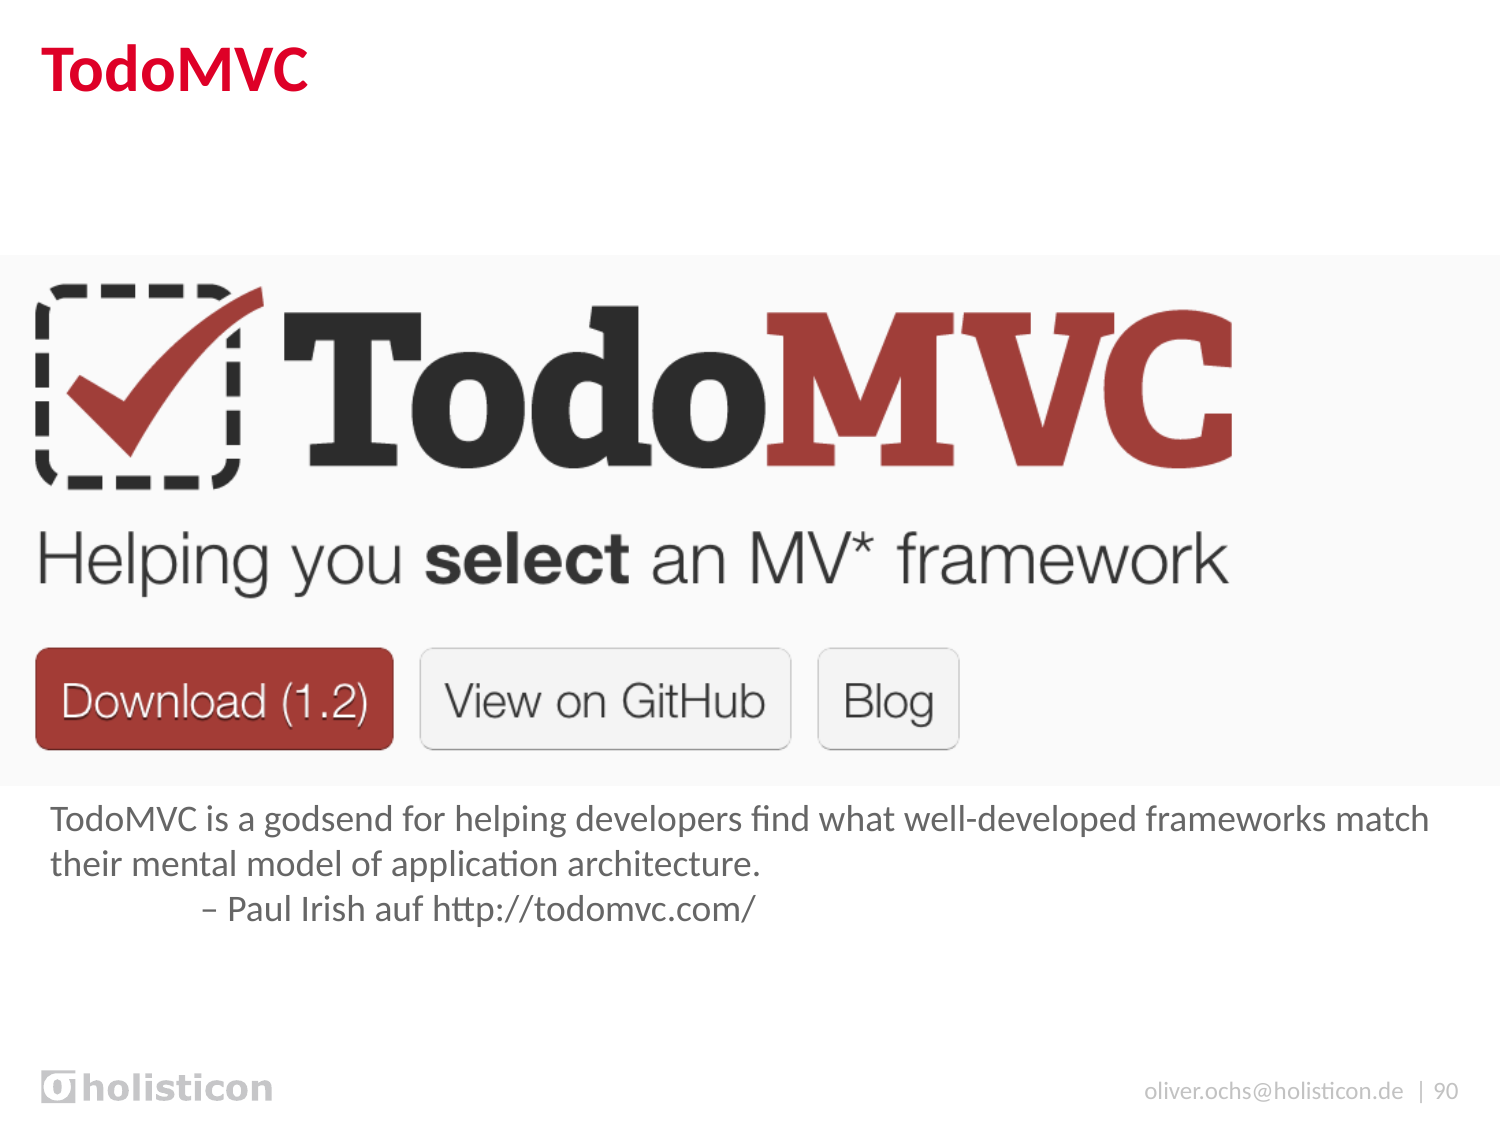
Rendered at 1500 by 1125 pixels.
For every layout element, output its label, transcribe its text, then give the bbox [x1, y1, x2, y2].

text_box TodoMVC is a godsend for helping developers find what well-developed frameworks match their mental model of application architecture. – Paul Irish auf http://todomvc.com/ [35, 795, 1447, 937]
picture [0, 255, 1500, 787]
title TodoMVC [41, 24, 1436, 188]
